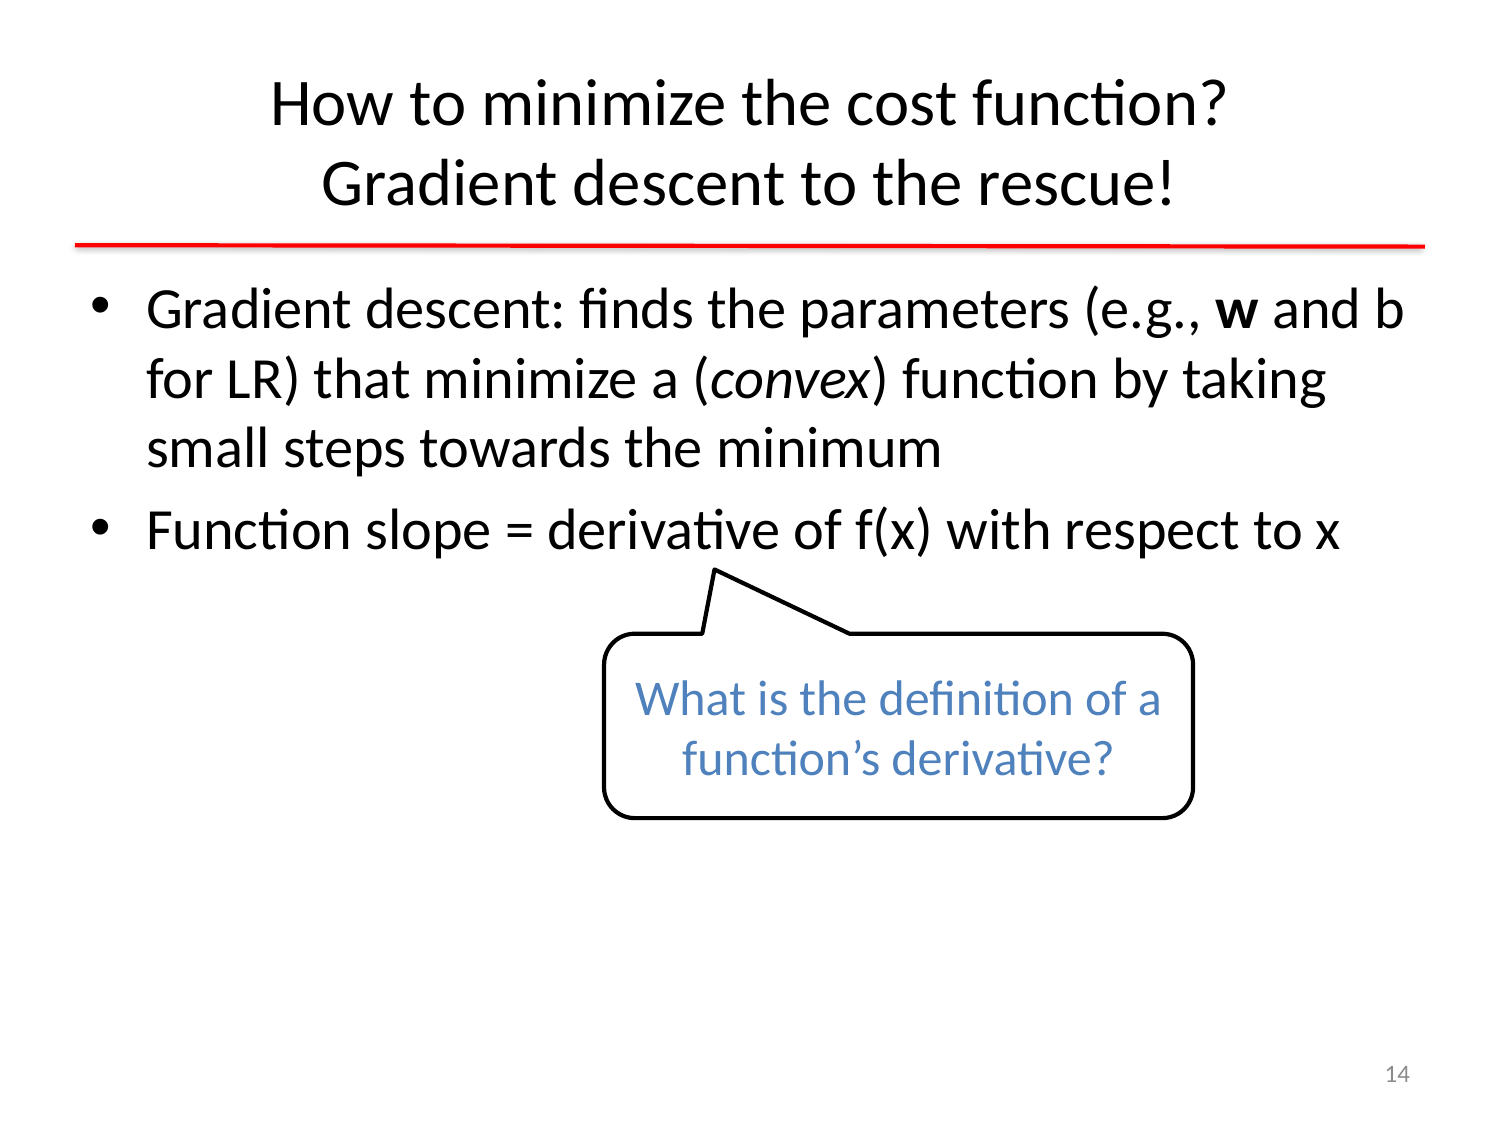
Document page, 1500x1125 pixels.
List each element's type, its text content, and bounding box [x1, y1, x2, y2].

text_box What is the definition of a function’s derivative? [601, 567, 1196, 821]
slide_number 14 [1074, 1042, 1425, 1103]
title How to minimize the cost function? Gradient descent to the rescue! [75, 45, 1425, 233]
list Gradient descent: finds the parameters (e.g., w and b for LR) that minimize a (convex) function by taking small steps towards the minimum Function slope = derivative of f(x) with respect to x [75, 262, 1425, 1005]
